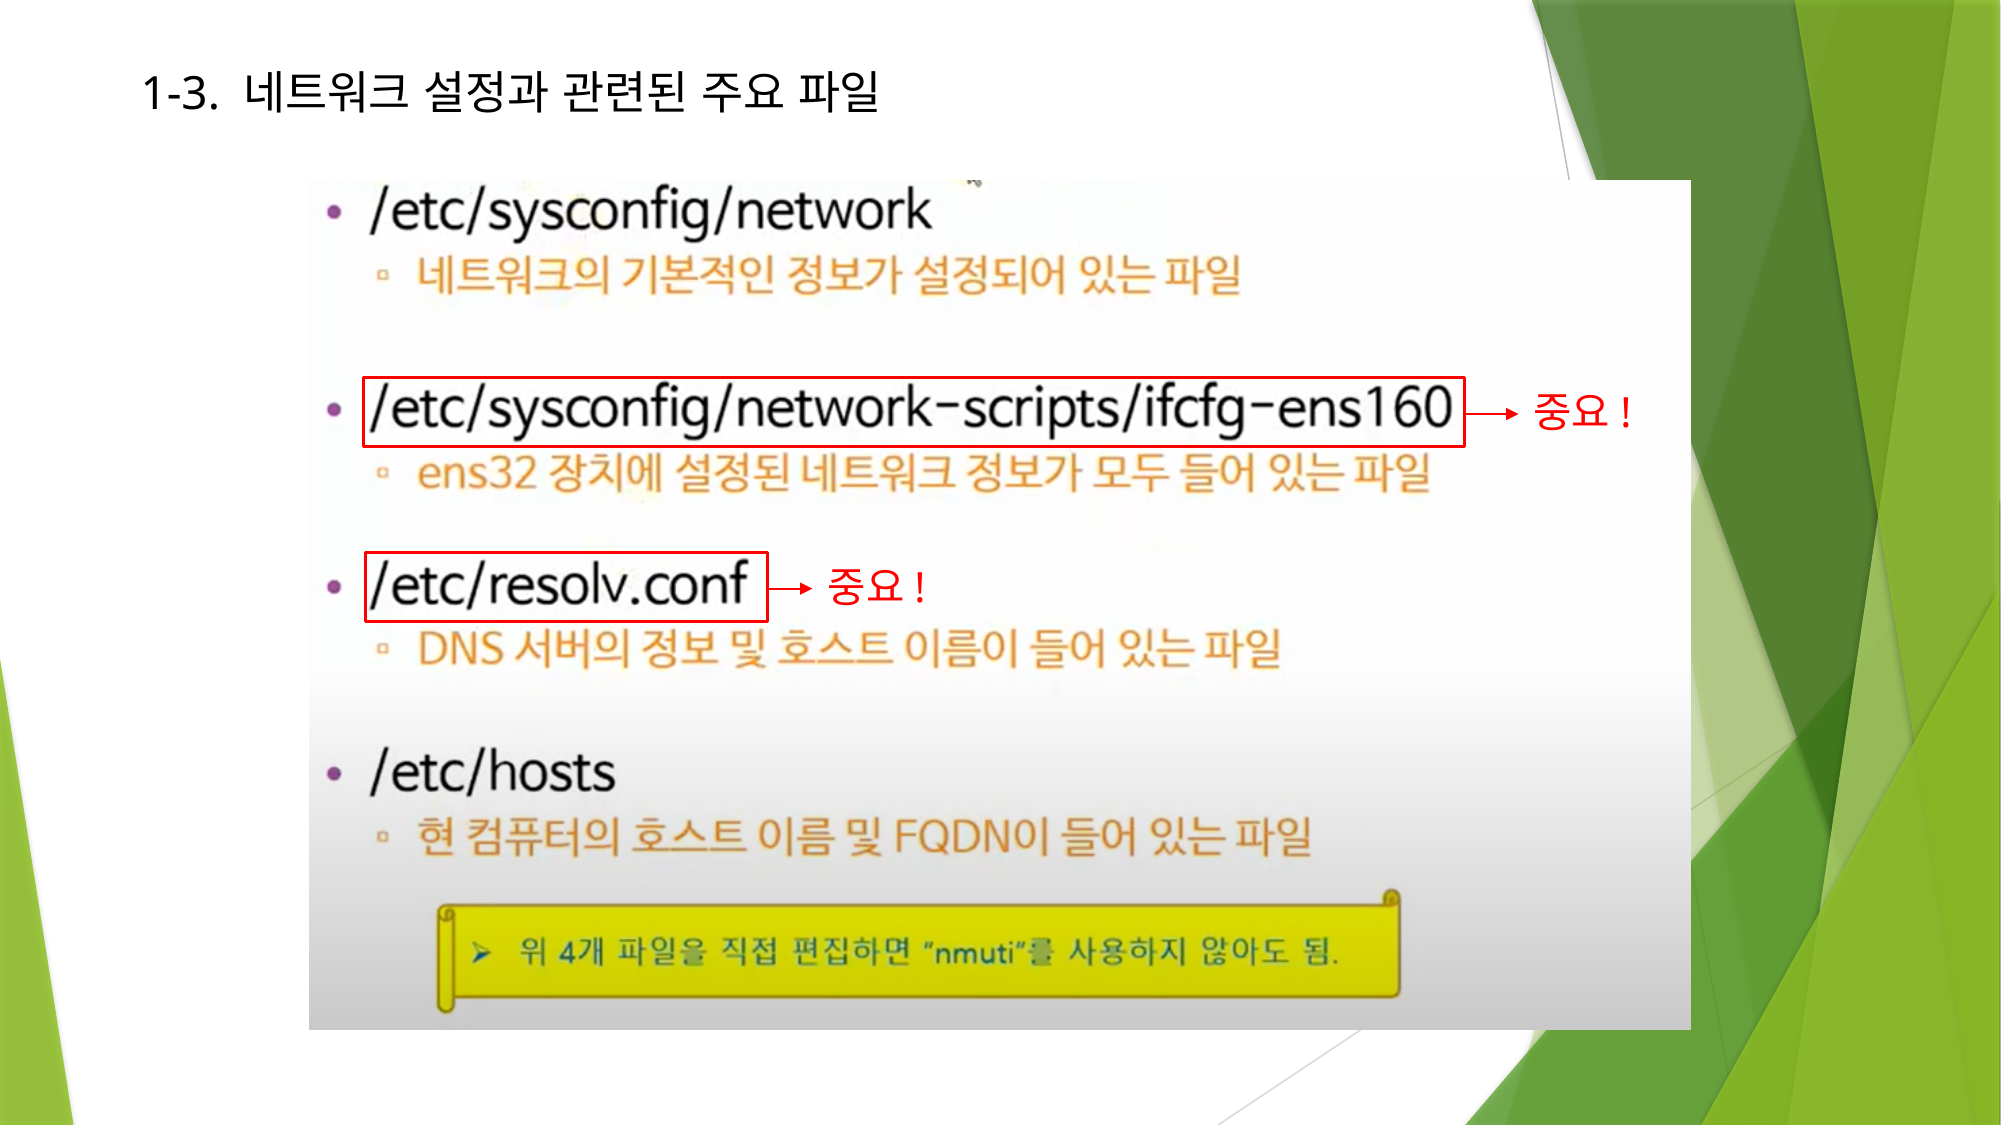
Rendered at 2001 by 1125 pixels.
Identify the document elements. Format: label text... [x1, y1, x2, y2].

picture [309, 180, 1691, 1031]
text_box 1-3. 네트워크 설정과 관련된 주요 파일 [125, 39, 1146, 151]
